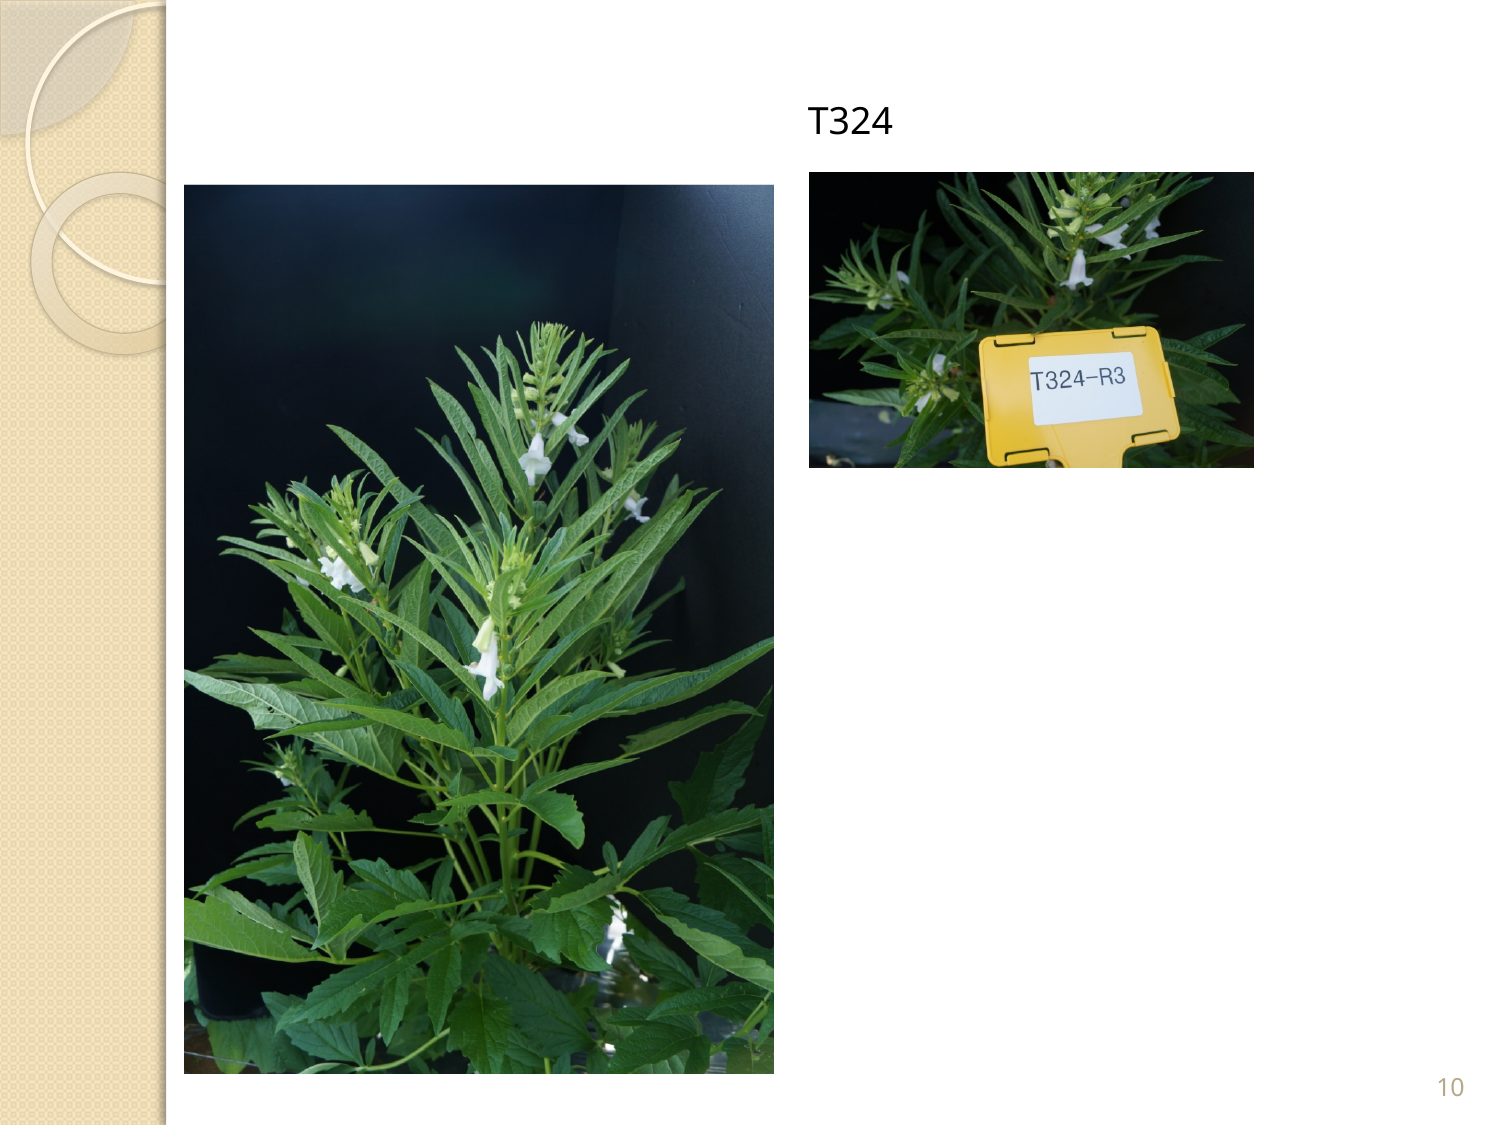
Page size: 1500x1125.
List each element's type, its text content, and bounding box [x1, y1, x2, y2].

picture [33, 172, 1254, 1073]
slide_number 10 [1413, 1034, 1488, 1113]
text_box T324 [537, 89, 1164, 150]
